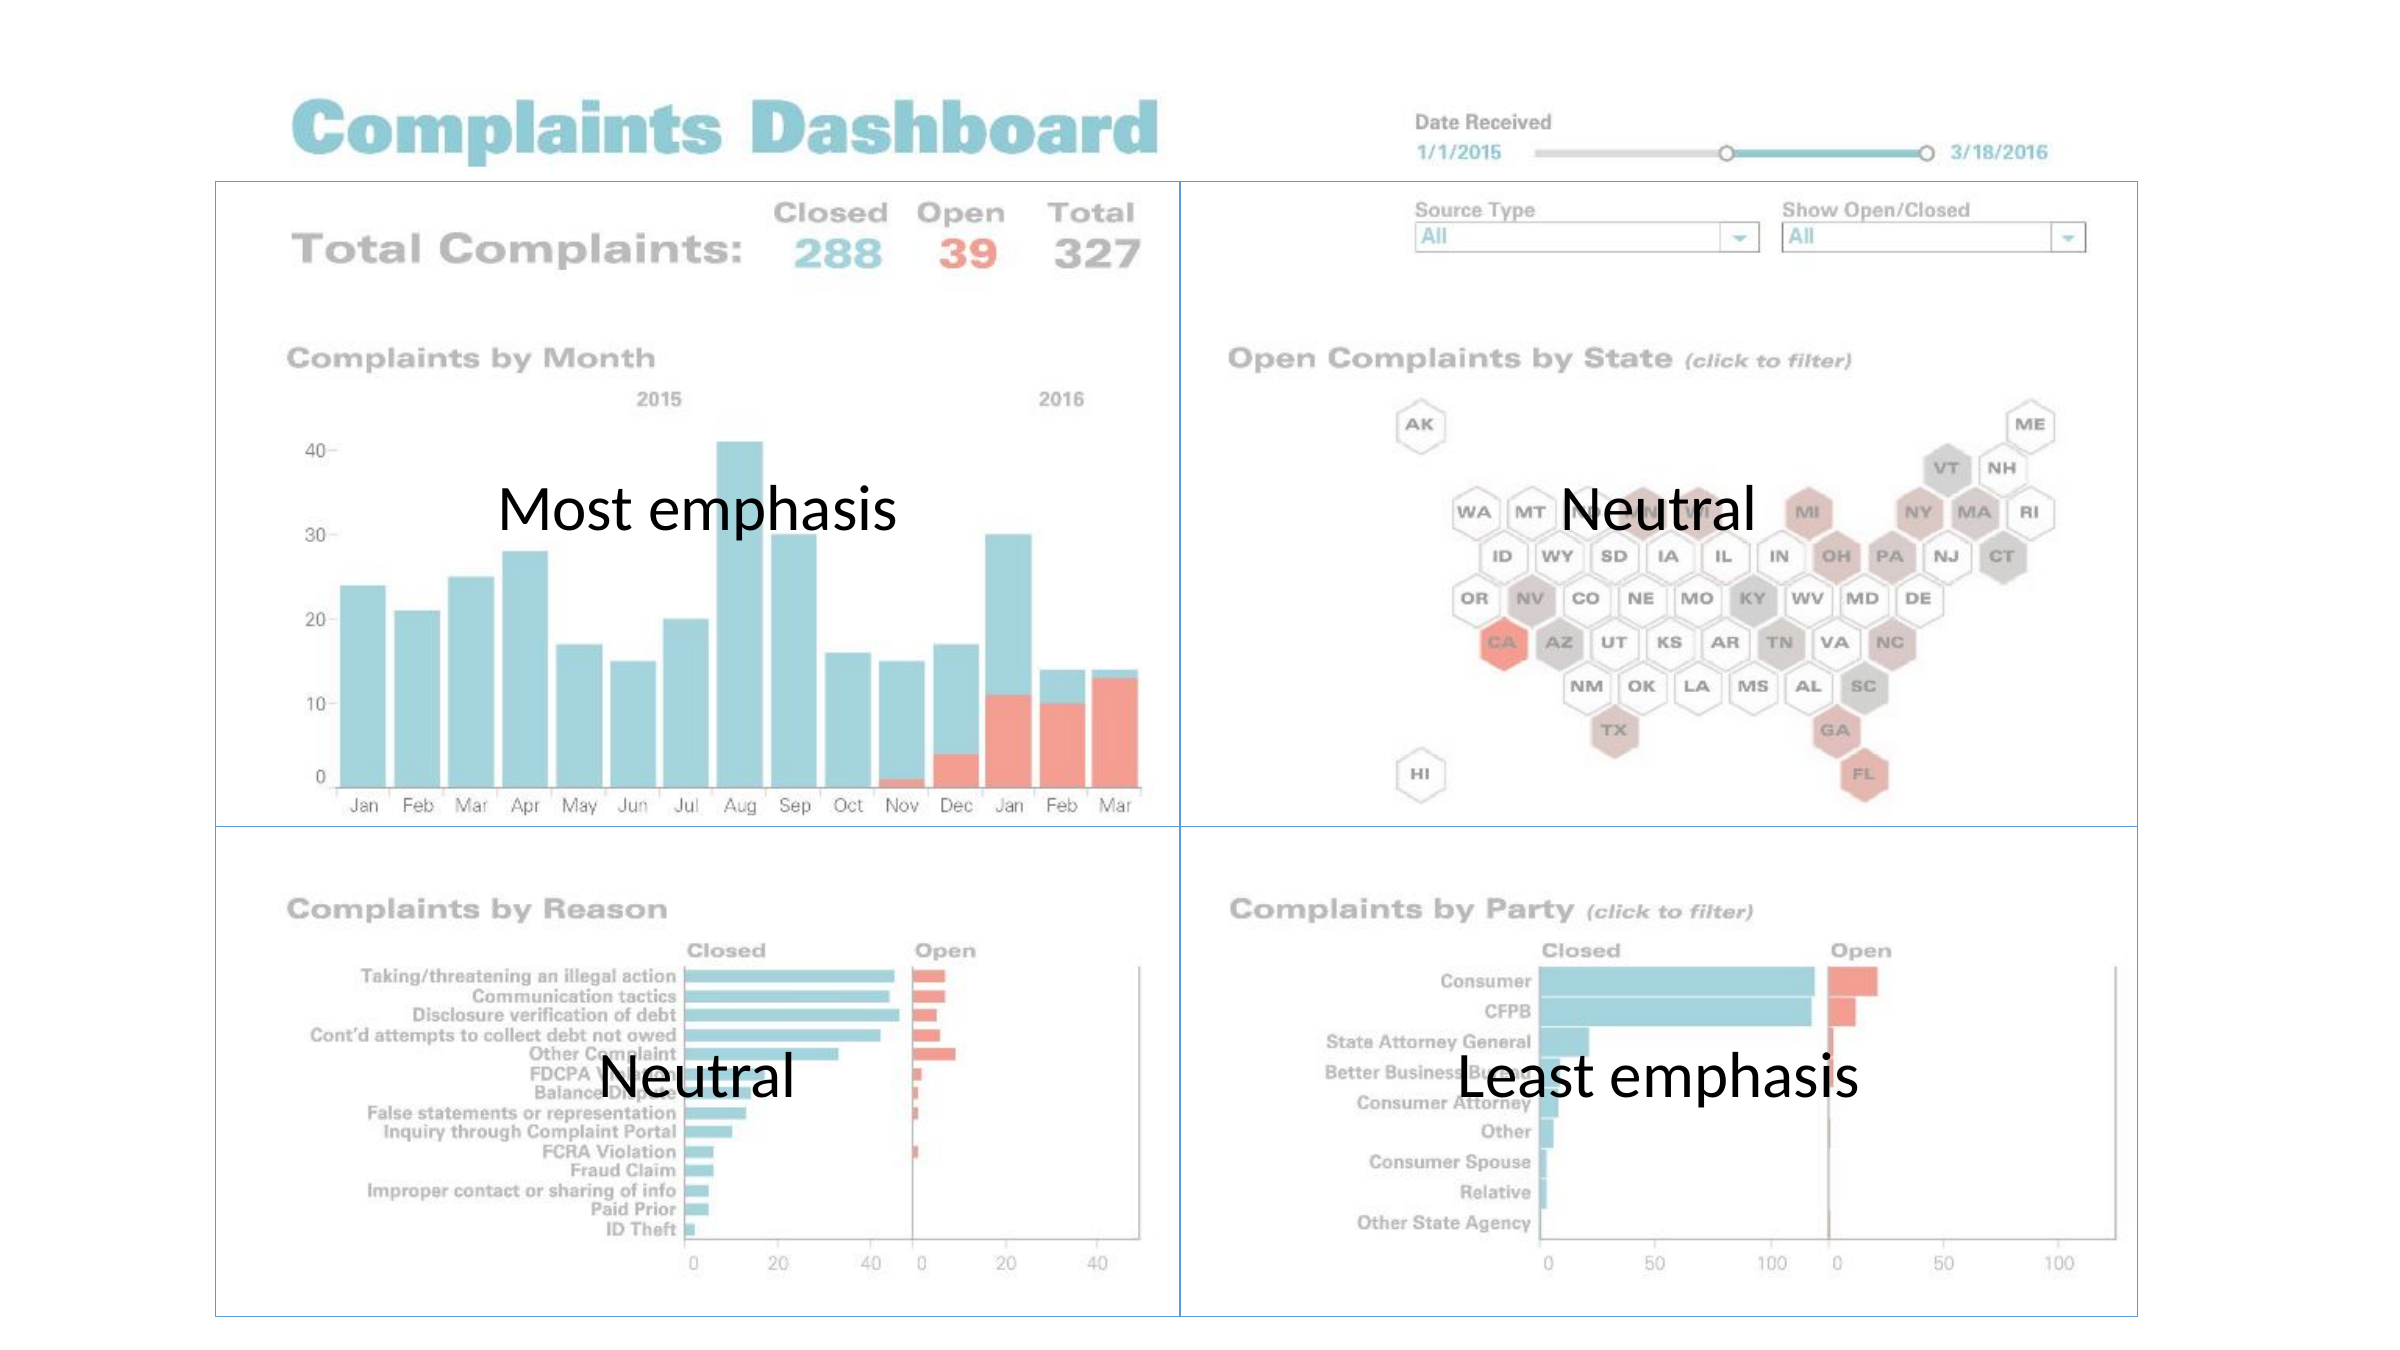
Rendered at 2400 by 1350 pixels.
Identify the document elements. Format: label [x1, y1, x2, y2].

picture [242, 42, 2171, 1317]
text_box [215, 181, 2138, 1317]
